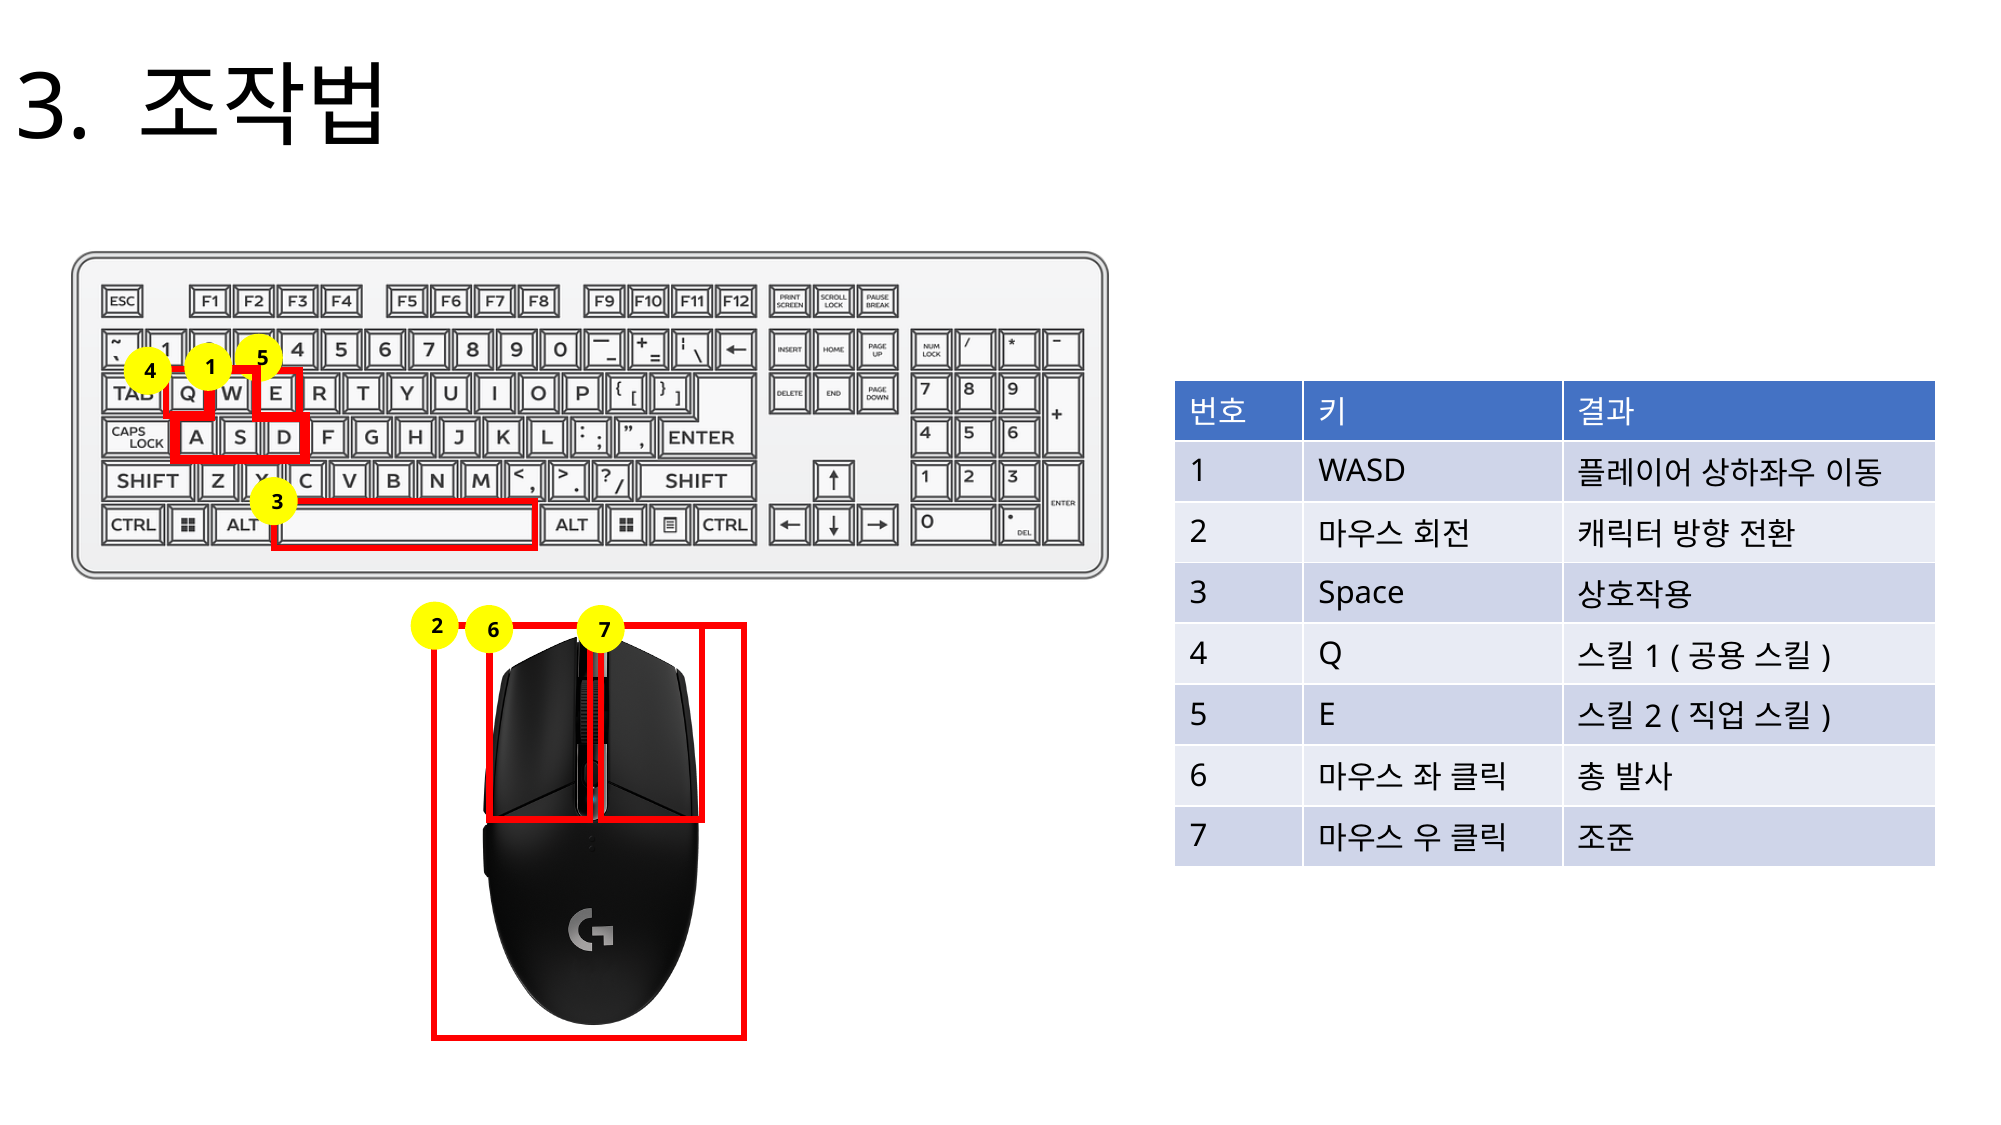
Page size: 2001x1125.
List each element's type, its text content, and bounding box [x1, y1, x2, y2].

table_cell 1 [1175, 442, 1302, 501]
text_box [465, 605, 576, 820]
table_cell 6 [1175, 746, 1302, 805]
table_cell 3 [1175, 563, 1302, 622]
table_cell E [1304, 685, 1562, 744]
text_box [123, 346, 169, 416]
table_cell Space [1304, 563, 1562, 622]
table_header 키 [1304, 381, 1562, 440]
picture [71, 156, 1109, 1037]
table_cell 상호작용 [1564, 563, 1935, 622]
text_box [576, 605, 702, 820]
table_cell 플레이어 상하좌우 이동 [1564, 442, 1935, 501]
table_cell 5 [1175, 685, 1302, 744]
table_header 번호 [1175, 381, 1302, 440]
table_cell 마우스 좌 클릭 [1304, 746, 1562, 805]
table_cell 마우스 회전 [1304, 503, 1562, 562]
table_cell 스킬2 (직업 스킬) [1564, 685, 1935, 744]
table_cell 2 [1175, 503, 1302, 562]
title 3. 조작법 [0, 0, 1725, 218]
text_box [410, 601, 744, 1039]
table_cell 7 [1175, 807, 1302, 866]
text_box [249, 477, 536, 548]
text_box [169, 342, 310, 465]
table_cell 캐릭터 방향 전환 [1564, 503, 1935, 562]
table_header 결과 [1564, 381, 1935, 440]
table_cell Q [1304, 624, 1562, 683]
table_cell 스킬1 (공용 스킬) [1564, 624, 1935, 683]
table_cell 조준 [1564, 807, 1935, 866]
table_cell WASD [1304, 442, 1562, 501]
table_cell 4 [1175, 624, 1302, 683]
table_cell 마우스 우 클릭 [1304, 807, 1562, 866]
table_cell 총 발사 [1564, 746, 1935, 805]
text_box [234, 333, 300, 342]
